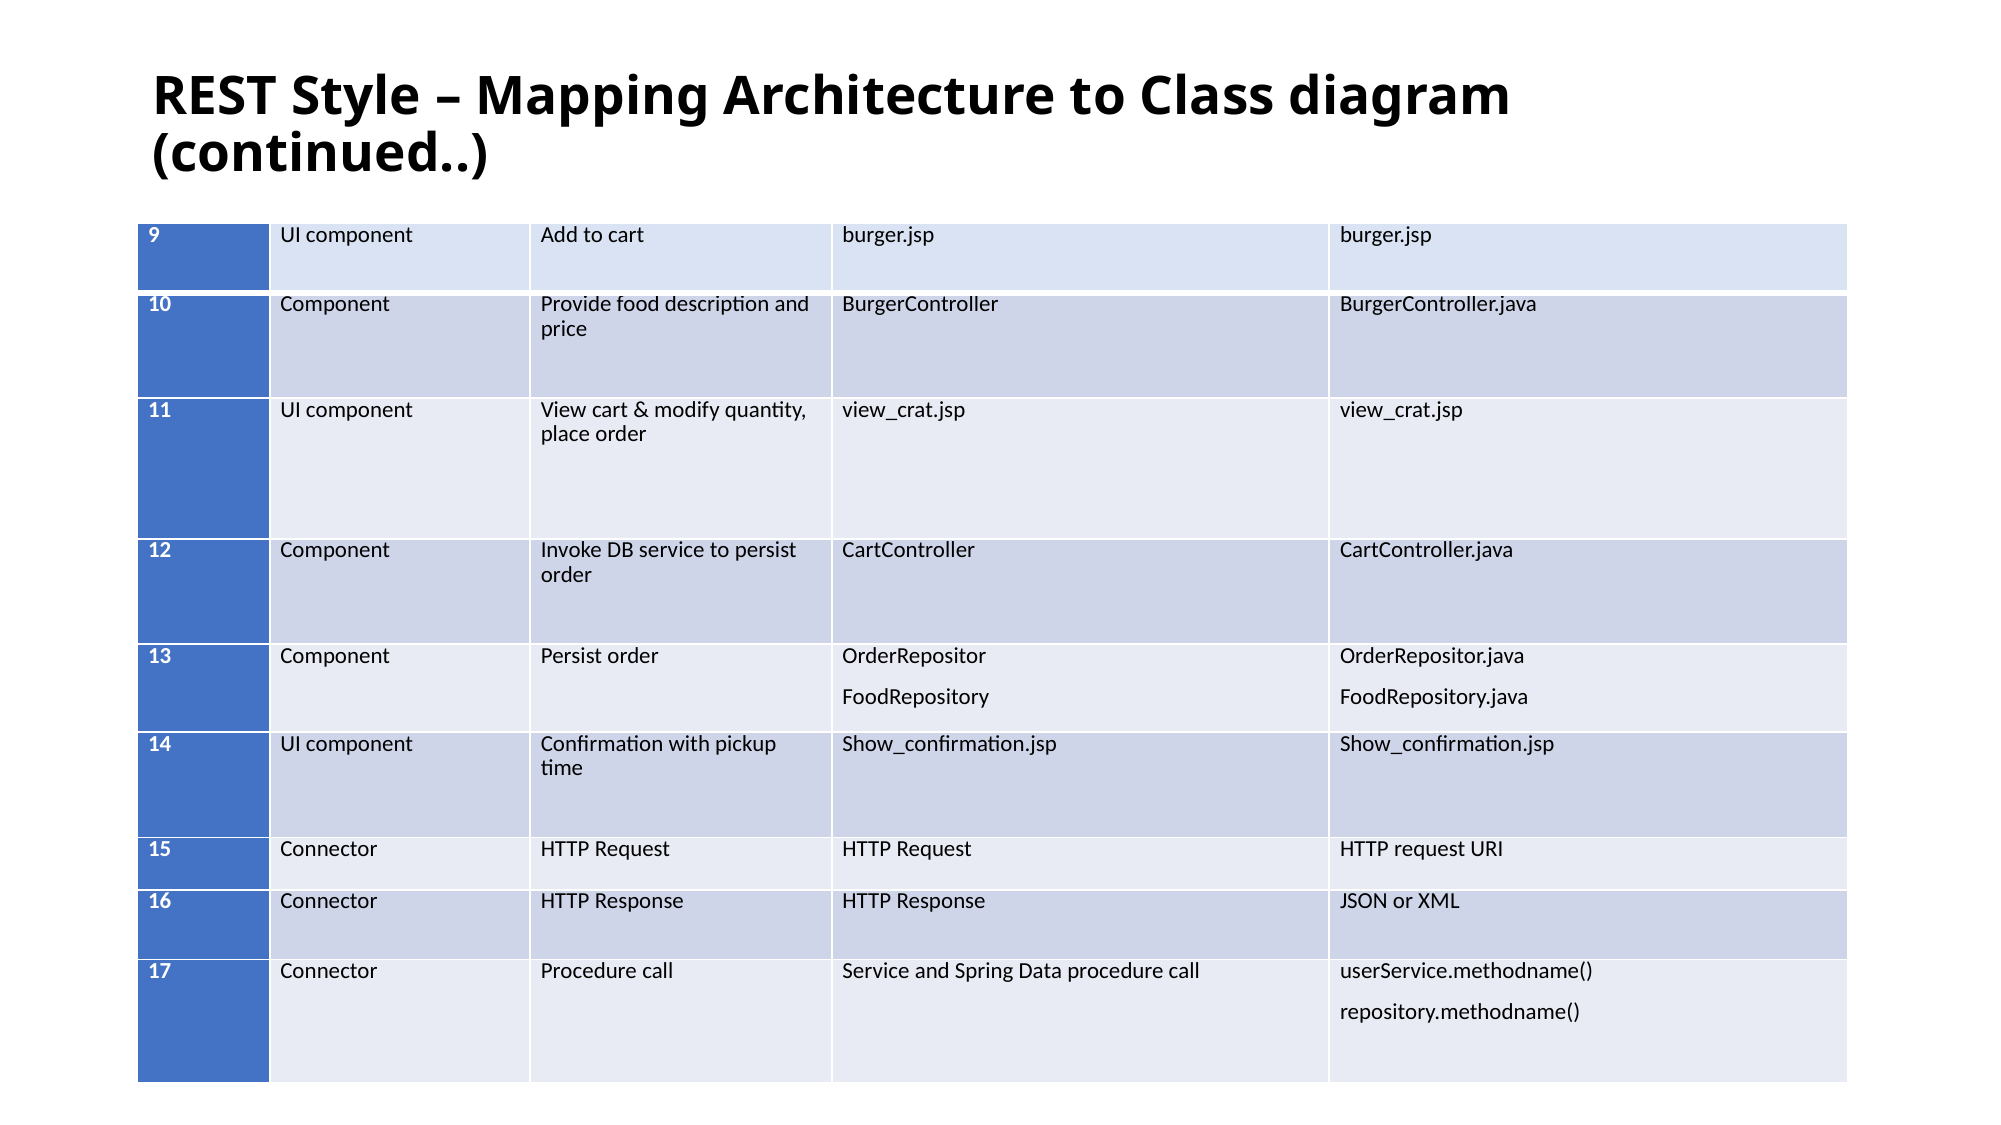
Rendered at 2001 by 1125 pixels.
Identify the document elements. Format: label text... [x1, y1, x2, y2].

table_cell OrderRepositor FoodRepository [833, 645, 1328, 731]
table_cell HTTP Request [531, 838, 831, 889]
table_cell HTTP request URI [1330, 838, 1847, 889]
table_cell HTTP Response [833, 891, 1328, 959]
table_cell userService.methodname() repository.methodname() [1330, 960, 1847, 1082]
table_cell Invoke DB service to persist order [531, 540, 831, 643]
table_cell Connector [271, 838, 529, 889]
table_cell Connector [271, 960, 529, 1082]
table_cell Component [271, 296, 529, 397]
table_cell Show_confirmation.jsp [1330, 733, 1847, 837]
table_cell Service and Spring Data procedure call [833, 960, 1328, 1082]
table_header burger.jsp [833, 224, 1328, 290]
table_header Add to cart [531, 224, 831, 290]
table_cell View cart & modify quantity, place order [531, 399, 831, 538]
table_cell UI component [271, 733, 529, 837]
table_cell HTTP Request [833, 838, 1328, 889]
table_header burger.jsp [1330, 224, 1847, 290]
table_cell Connector [271, 891, 529, 959]
table_header UI component [271, 224, 529, 290]
table_cell 14 [138, 733, 269, 837]
table_cell CartController.java [1330, 540, 1847, 643]
title REST Style – Mapping Architecture to Class diagram (continued..) [137, 59, 1863, 192]
table_cell HTTP Response [531, 891, 831, 959]
table_cell CartController [833, 540, 1328, 643]
table_cell 13 [138, 645, 269, 731]
table_cell 17 [138, 960, 269, 1082]
table_cell 15 [138, 838, 269, 889]
table_cell view_crat.jsp [833, 399, 1328, 538]
table_cell Component [271, 645, 529, 731]
table_cell Show_confirmation.jsp [833, 733, 1328, 837]
table_cell OrderRepositor.java FoodRepository.java [1330, 645, 1847, 731]
table_cell Procedure call [531, 960, 831, 1082]
table_cell 12 [138, 540, 269, 643]
table_cell Persist order [531, 645, 831, 731]
table_cell view_crat.jsp [1330, 399, 1847, 538]
table_cell 16 [138, 891, 269, 959]
table_cell Confirmation with pickup time [531, 733, 831, 837]
table_cell BurgerController [833, 296, 1328, 397]
table_cell JSON or XML [1330, 891, 1847, 959]
table_cell BurgerController.java [1330, 296, 1847, 397]
table_cell UI component [271, 399, 529, 538]
table_cell Component [271, 540, 529, 643]
table_cell Provide food description and price [531, 296, 831, 397]
table_cell 10 [138, 296, 269, 397]
table_header 9 [138, 224, 269, 290]
table_cell 11 [138, 399, 269, 538]
